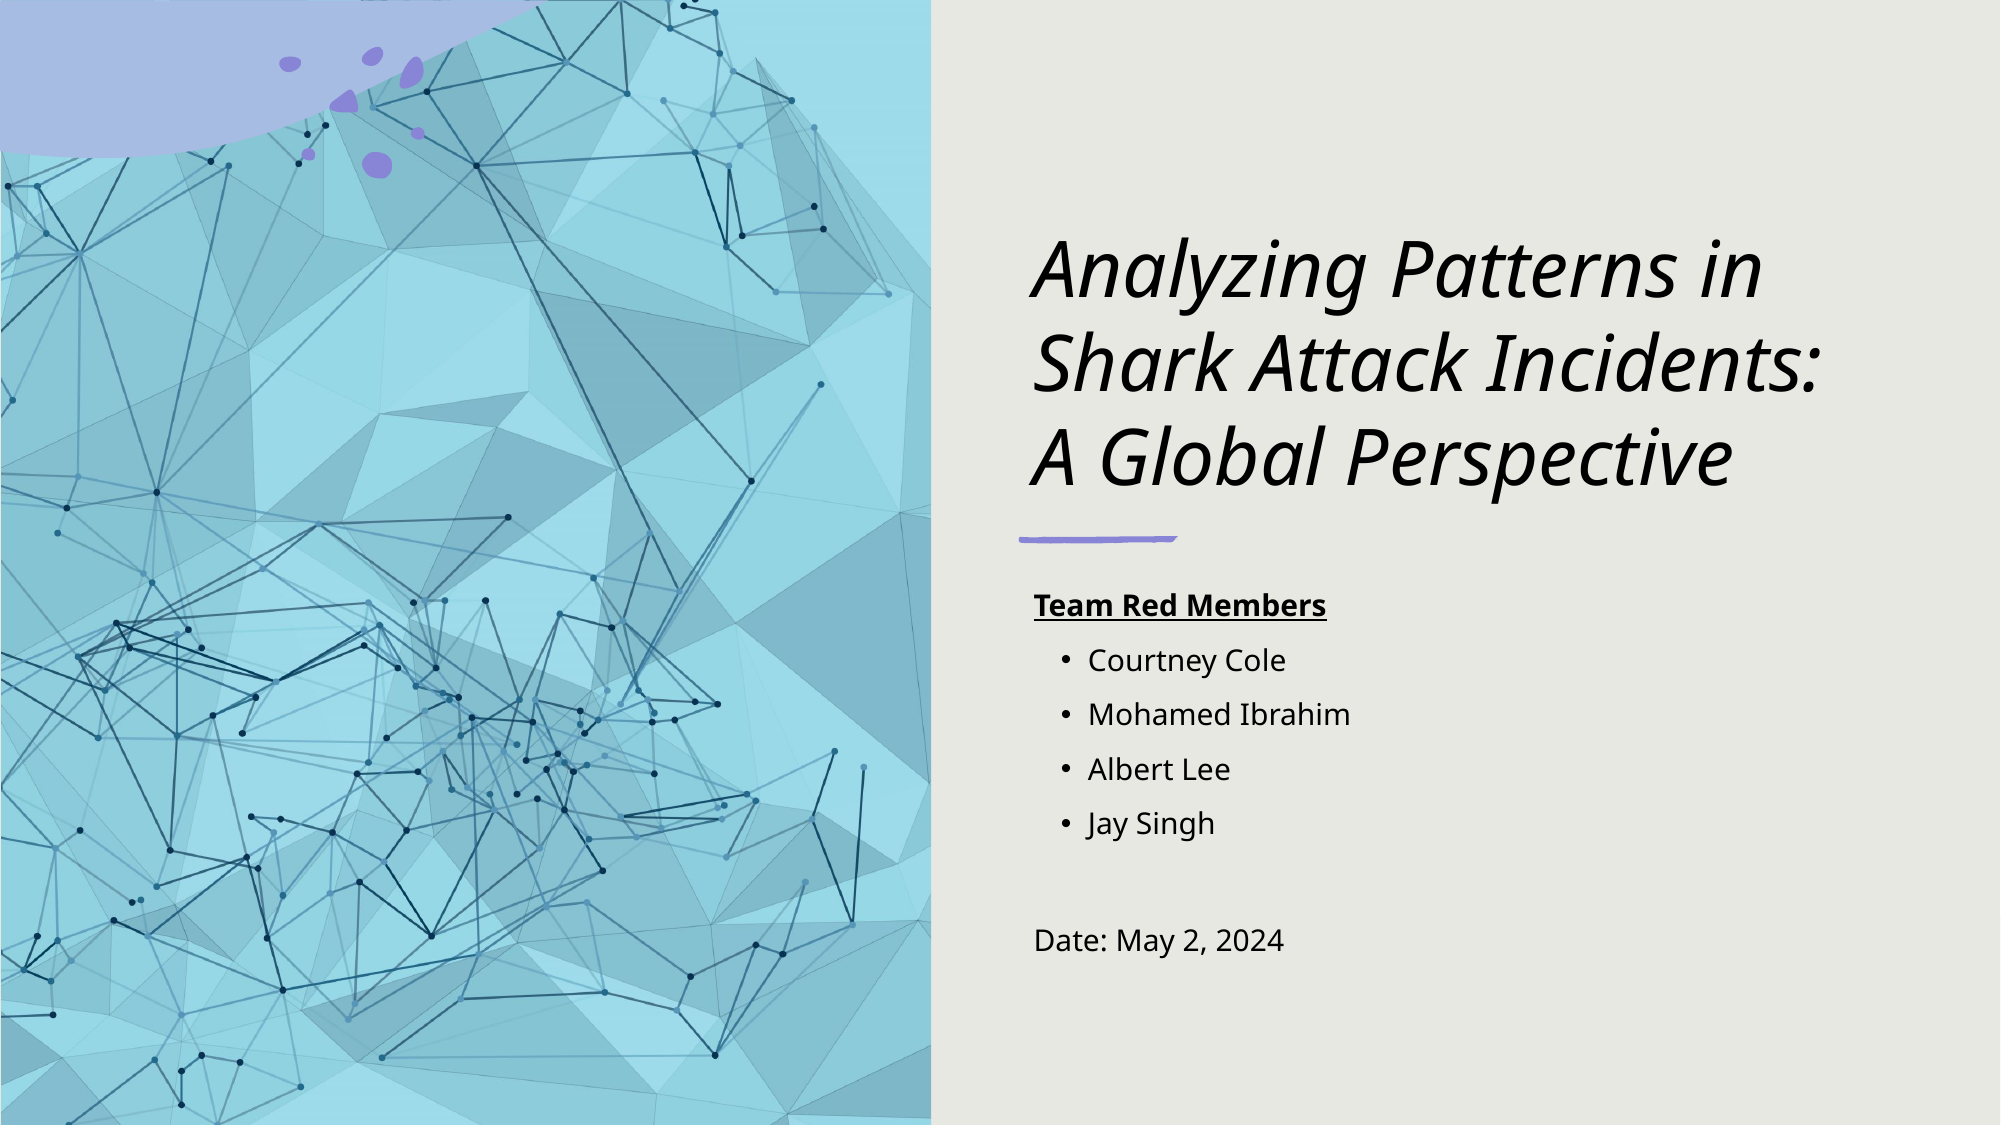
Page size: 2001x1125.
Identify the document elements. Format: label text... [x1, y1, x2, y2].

text_box [932, 0, 2000, 1125]
subtitle Team Red Members Courtney Cole Mohamed Ibrahim Albert Lee Jay Singh Date: May 2, 2024 [1018, 575, 1850, 967]
title Analyzing Patterns in Shark Attack Incidents: A Global Perspective [1018, 184, 1850, 509]
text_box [1018, 536, 1179, 544]
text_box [279, 46, 425, 179]
picture [1, 0, 932, 1125]
